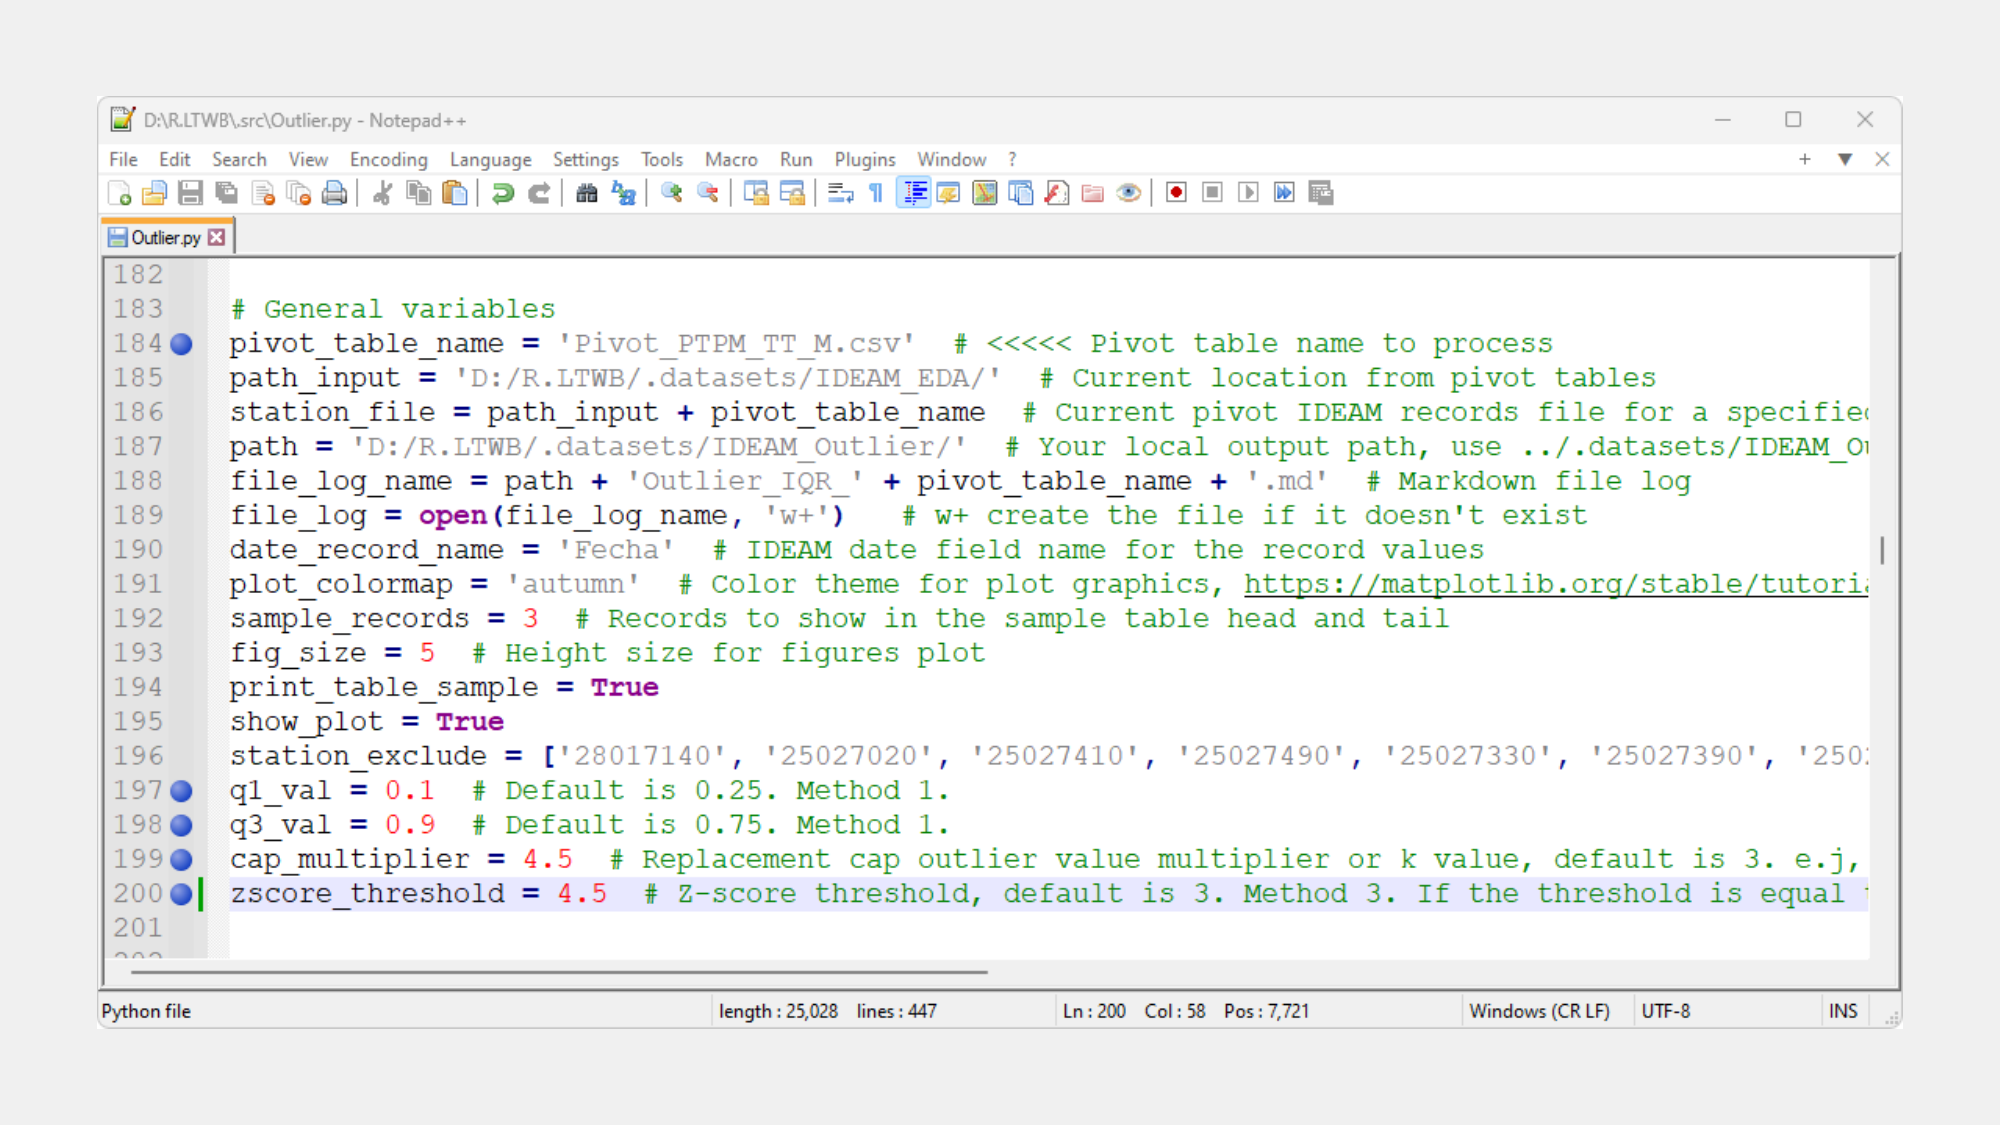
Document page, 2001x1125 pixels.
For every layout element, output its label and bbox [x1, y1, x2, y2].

picture [97, 95, 1903, 1029]
